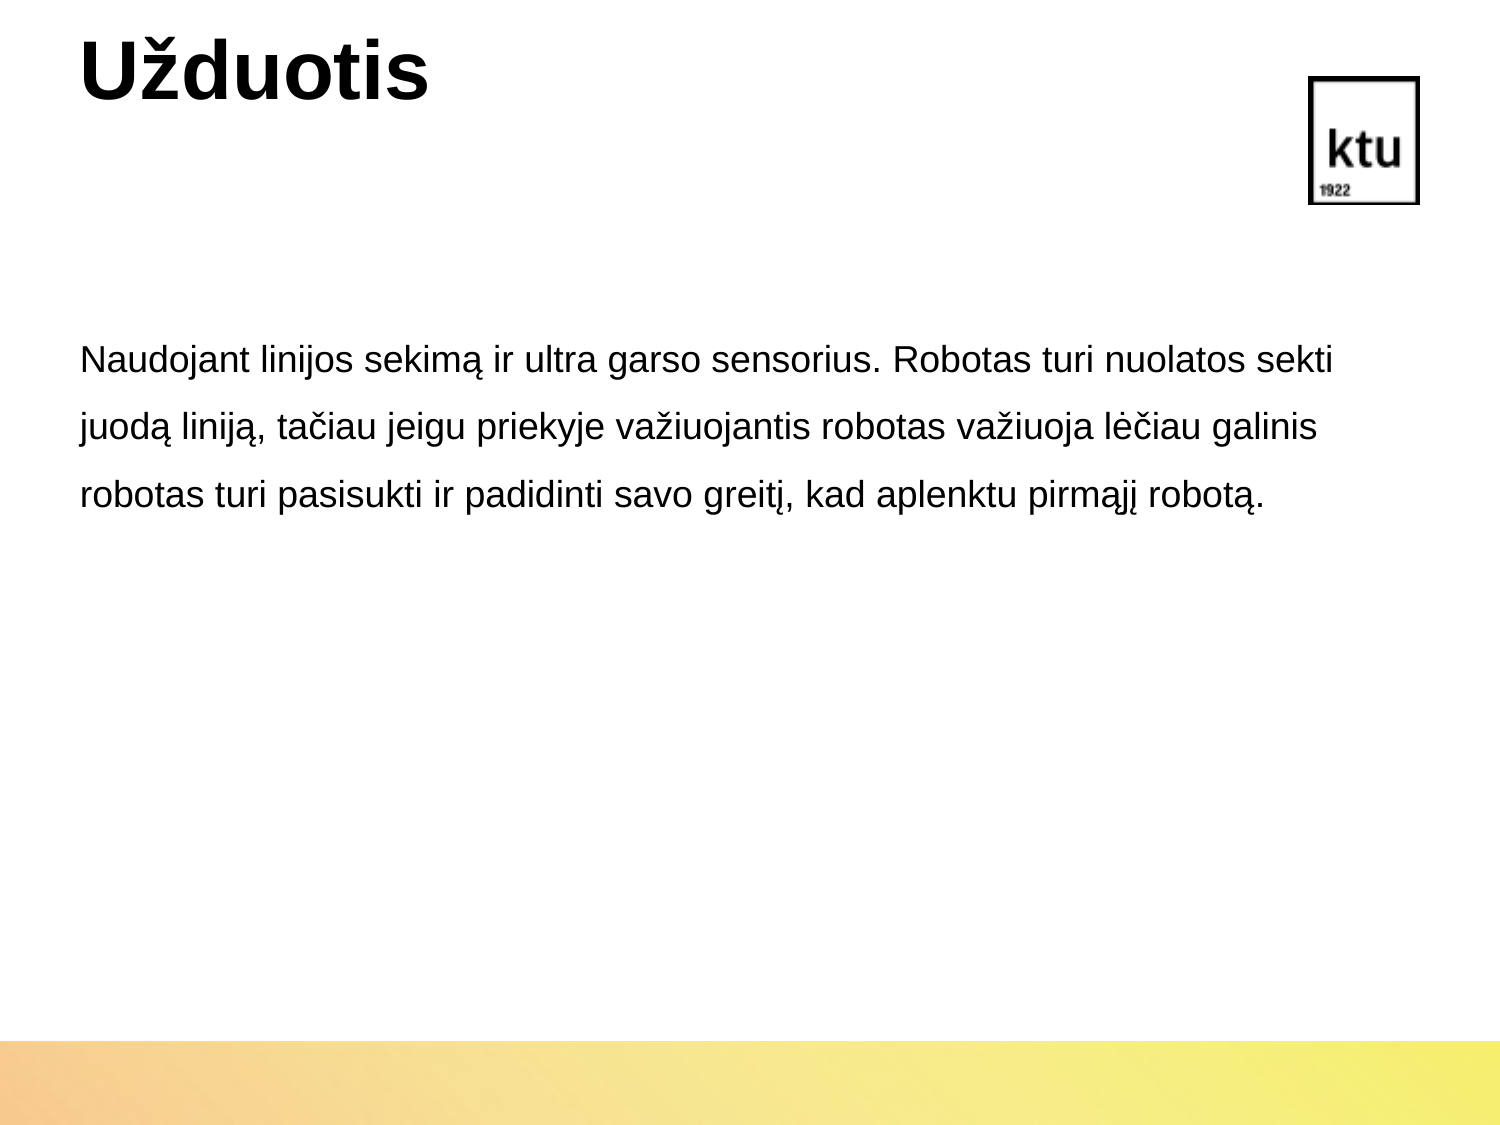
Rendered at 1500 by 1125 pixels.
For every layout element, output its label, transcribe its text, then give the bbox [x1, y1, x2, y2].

list Naudojant linijos sekimą ir ultra garso sensorius. Robotas turi nuolatos sekti juodą liniją, tačiau jeigu priekyje važiuojantis robotas važiuoja lėčiau galinis robotas turi pasisukti ir padidinti savo greitį, kad aplenktu pirmąjį robotą. [64, 304, 1420, 971]
list Užduotis [64, 57, 1107, 208]
